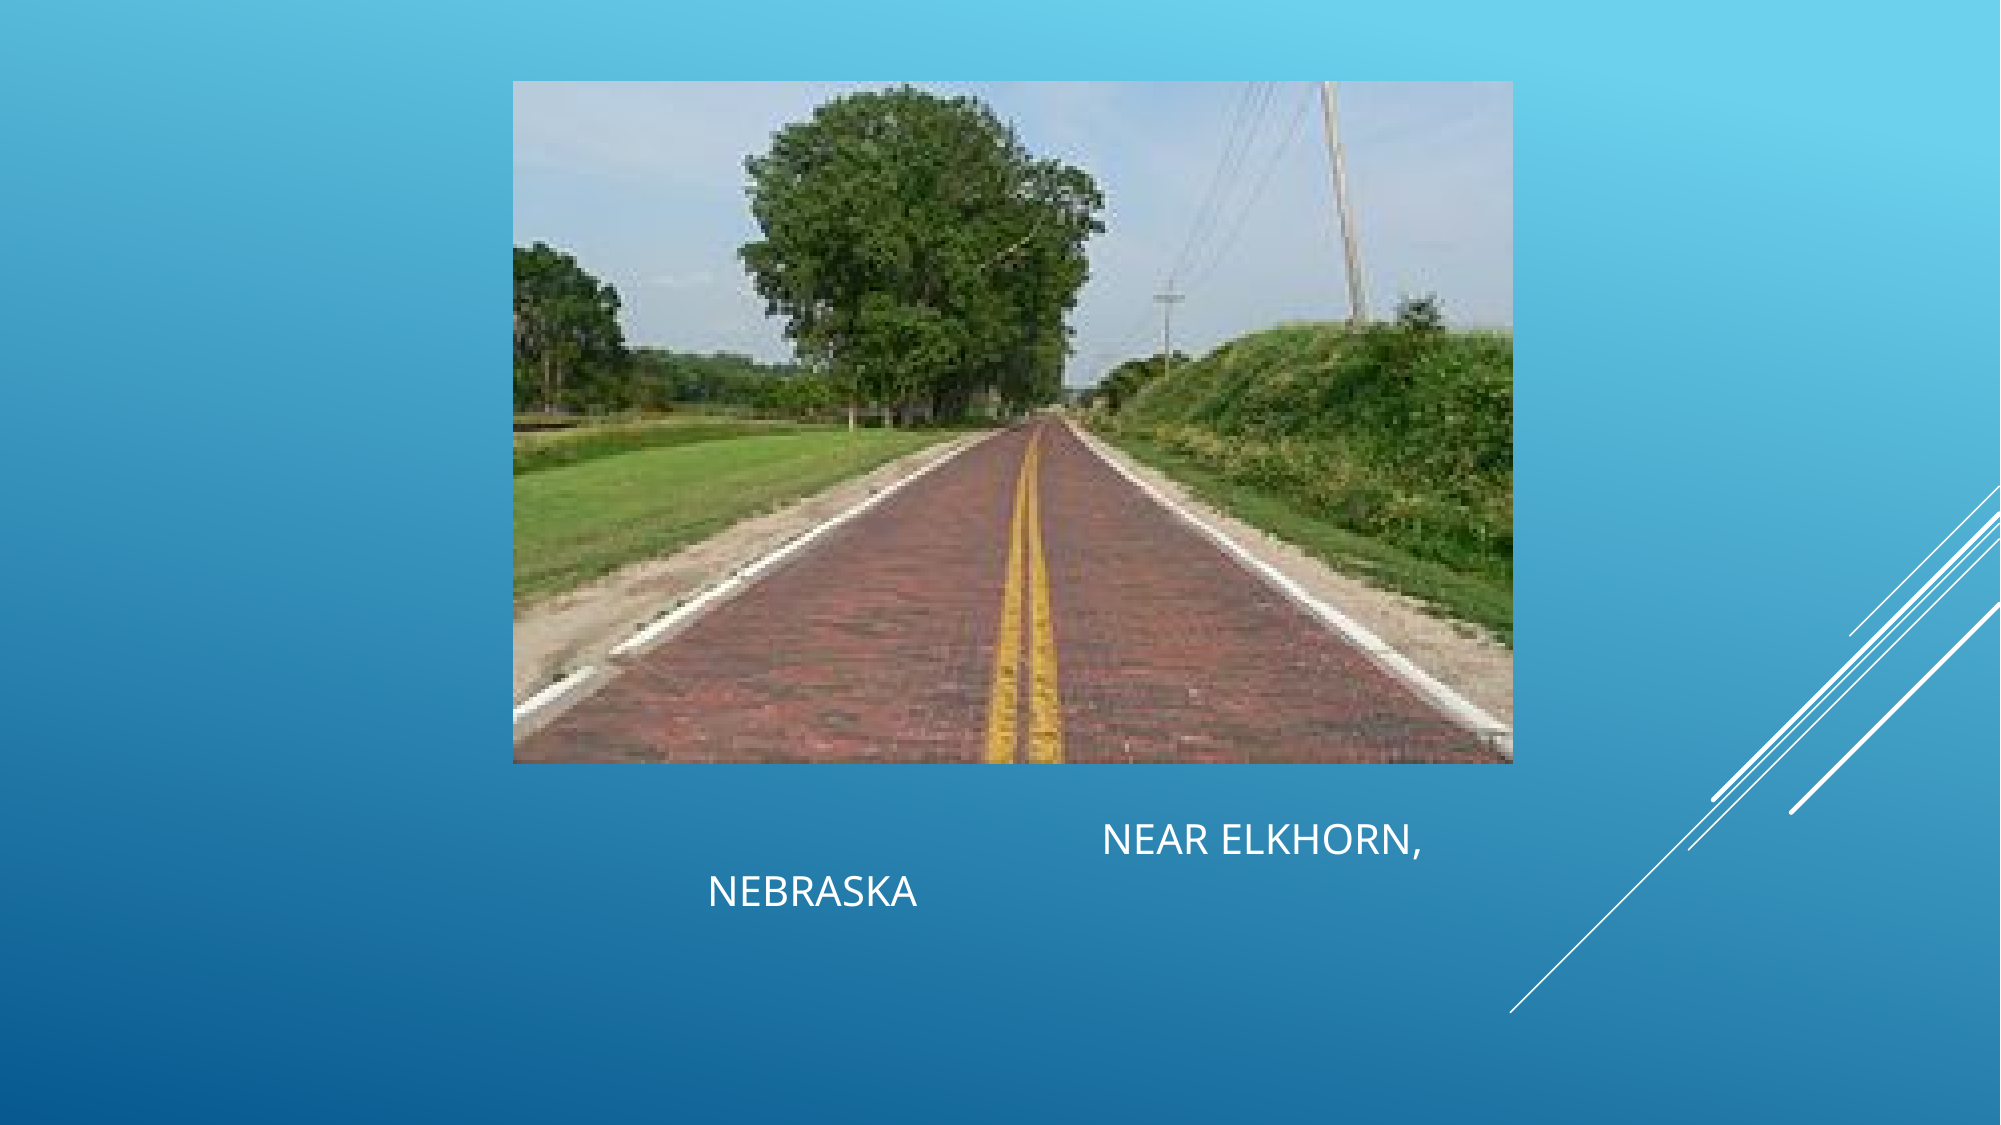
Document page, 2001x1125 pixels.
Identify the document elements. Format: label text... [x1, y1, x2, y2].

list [513, 80, 1513, 765]
title Near Elkhorn, Nebraska [112, 736, 1513, 984]
